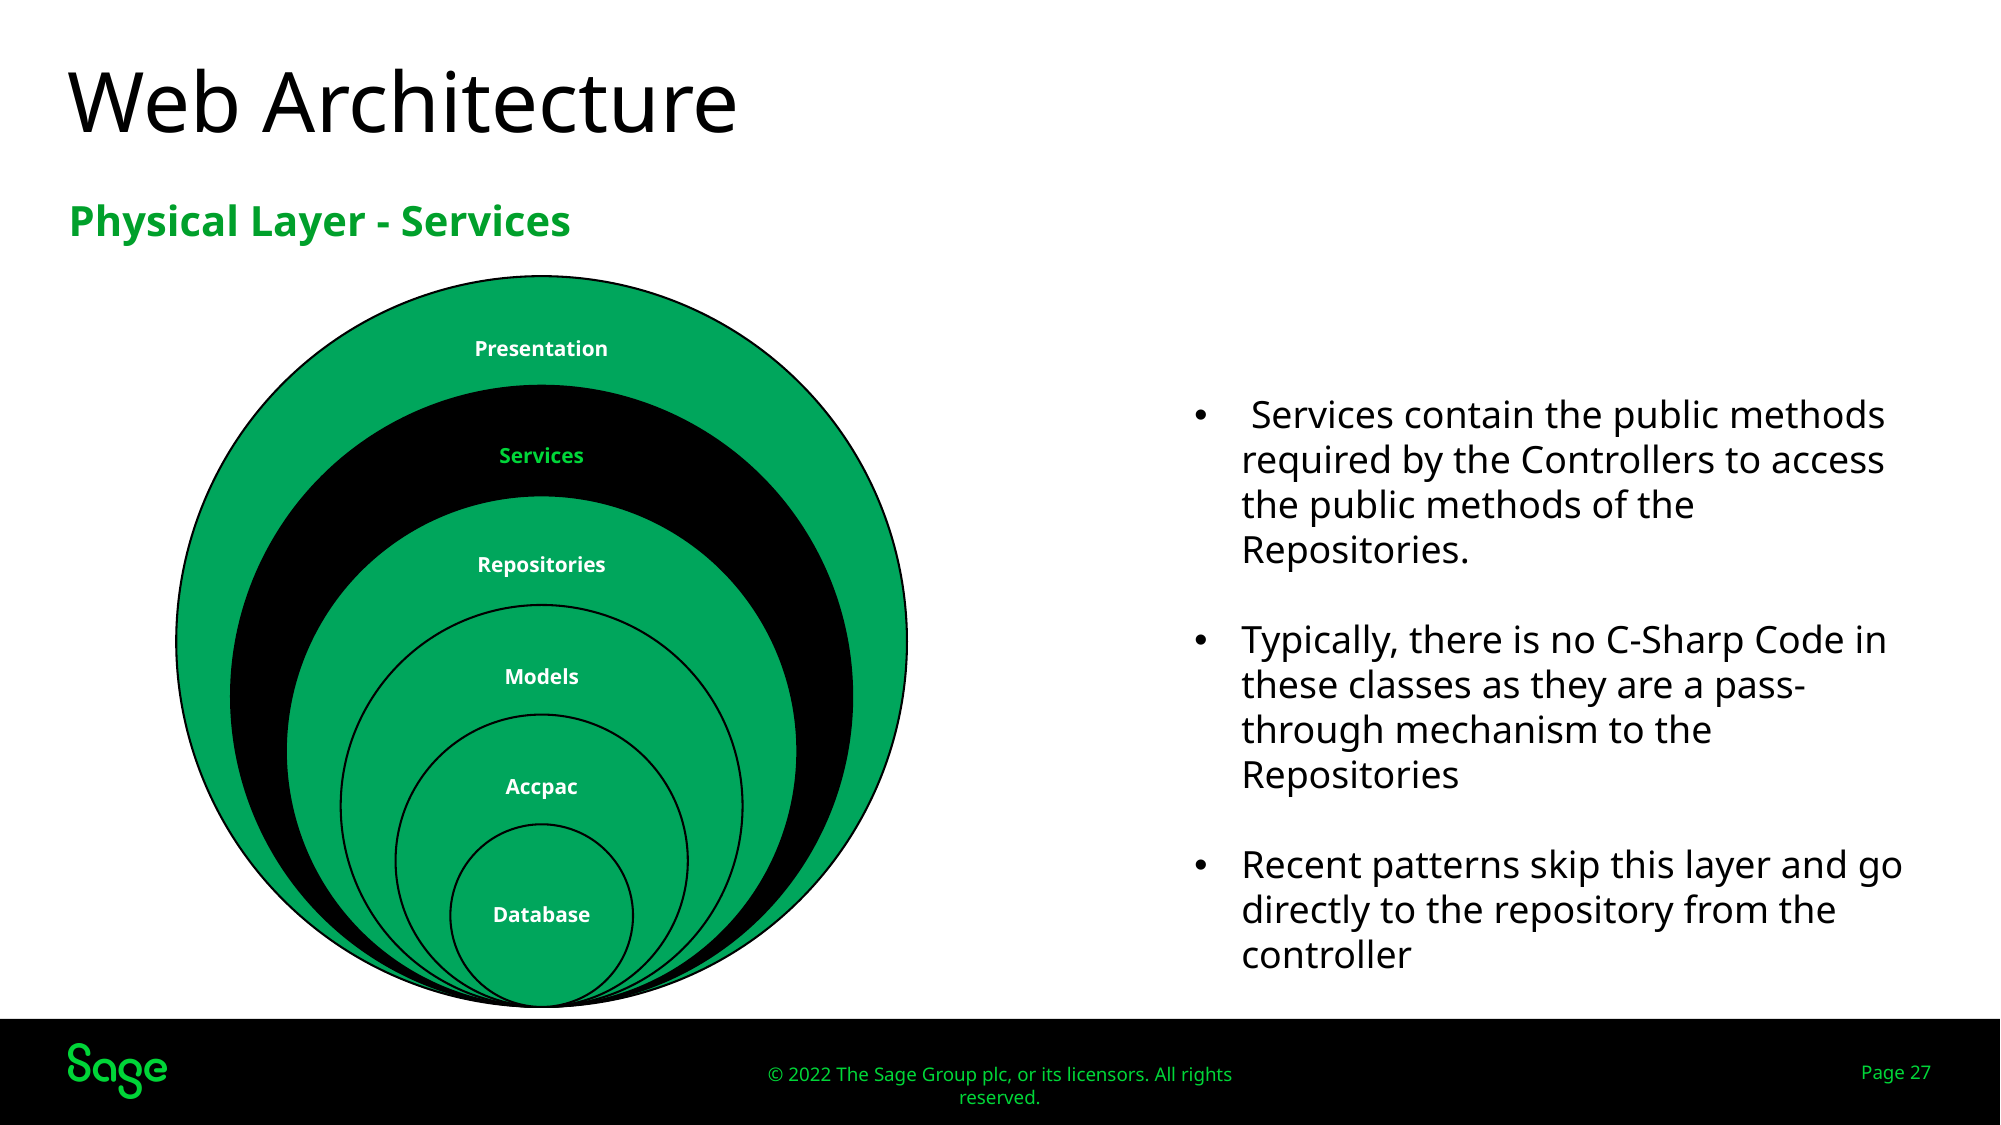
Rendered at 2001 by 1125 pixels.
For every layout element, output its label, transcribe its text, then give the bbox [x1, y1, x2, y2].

slide_number Page 27 [1809, 1043, 1947, 1104]
title Web Architecture [67, 49, 1930, 147]
picture [68, 1043, 167, 1099]
text_box Services contain the public methods required by the Controllers to access the public methods of the Repositories. Typically, there is no C-Sharp Code in these classes as they are a pass-through mechanism to the Repositories Recent patterns skip this layer and go directly to the repository from the controller [1179, 384, 1947, 984]
list Physical Layer - Services [68, 186, 1930, 259]
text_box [22, 276, 1061, 1007]
